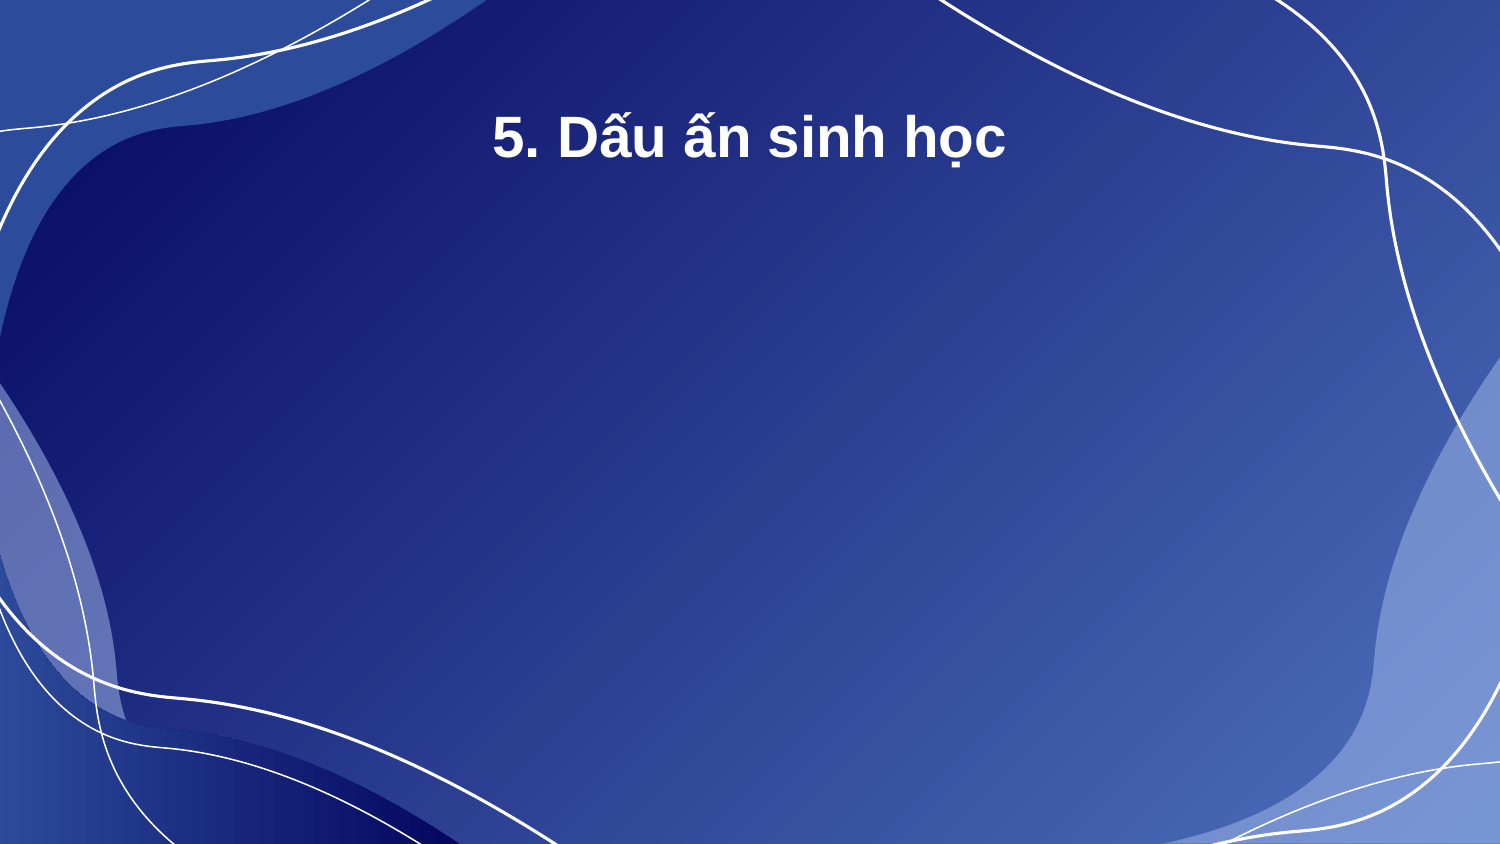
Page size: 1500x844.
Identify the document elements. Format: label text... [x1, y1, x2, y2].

title 5. Dấu ấn sinh học [0, 99, 1500, 201]
